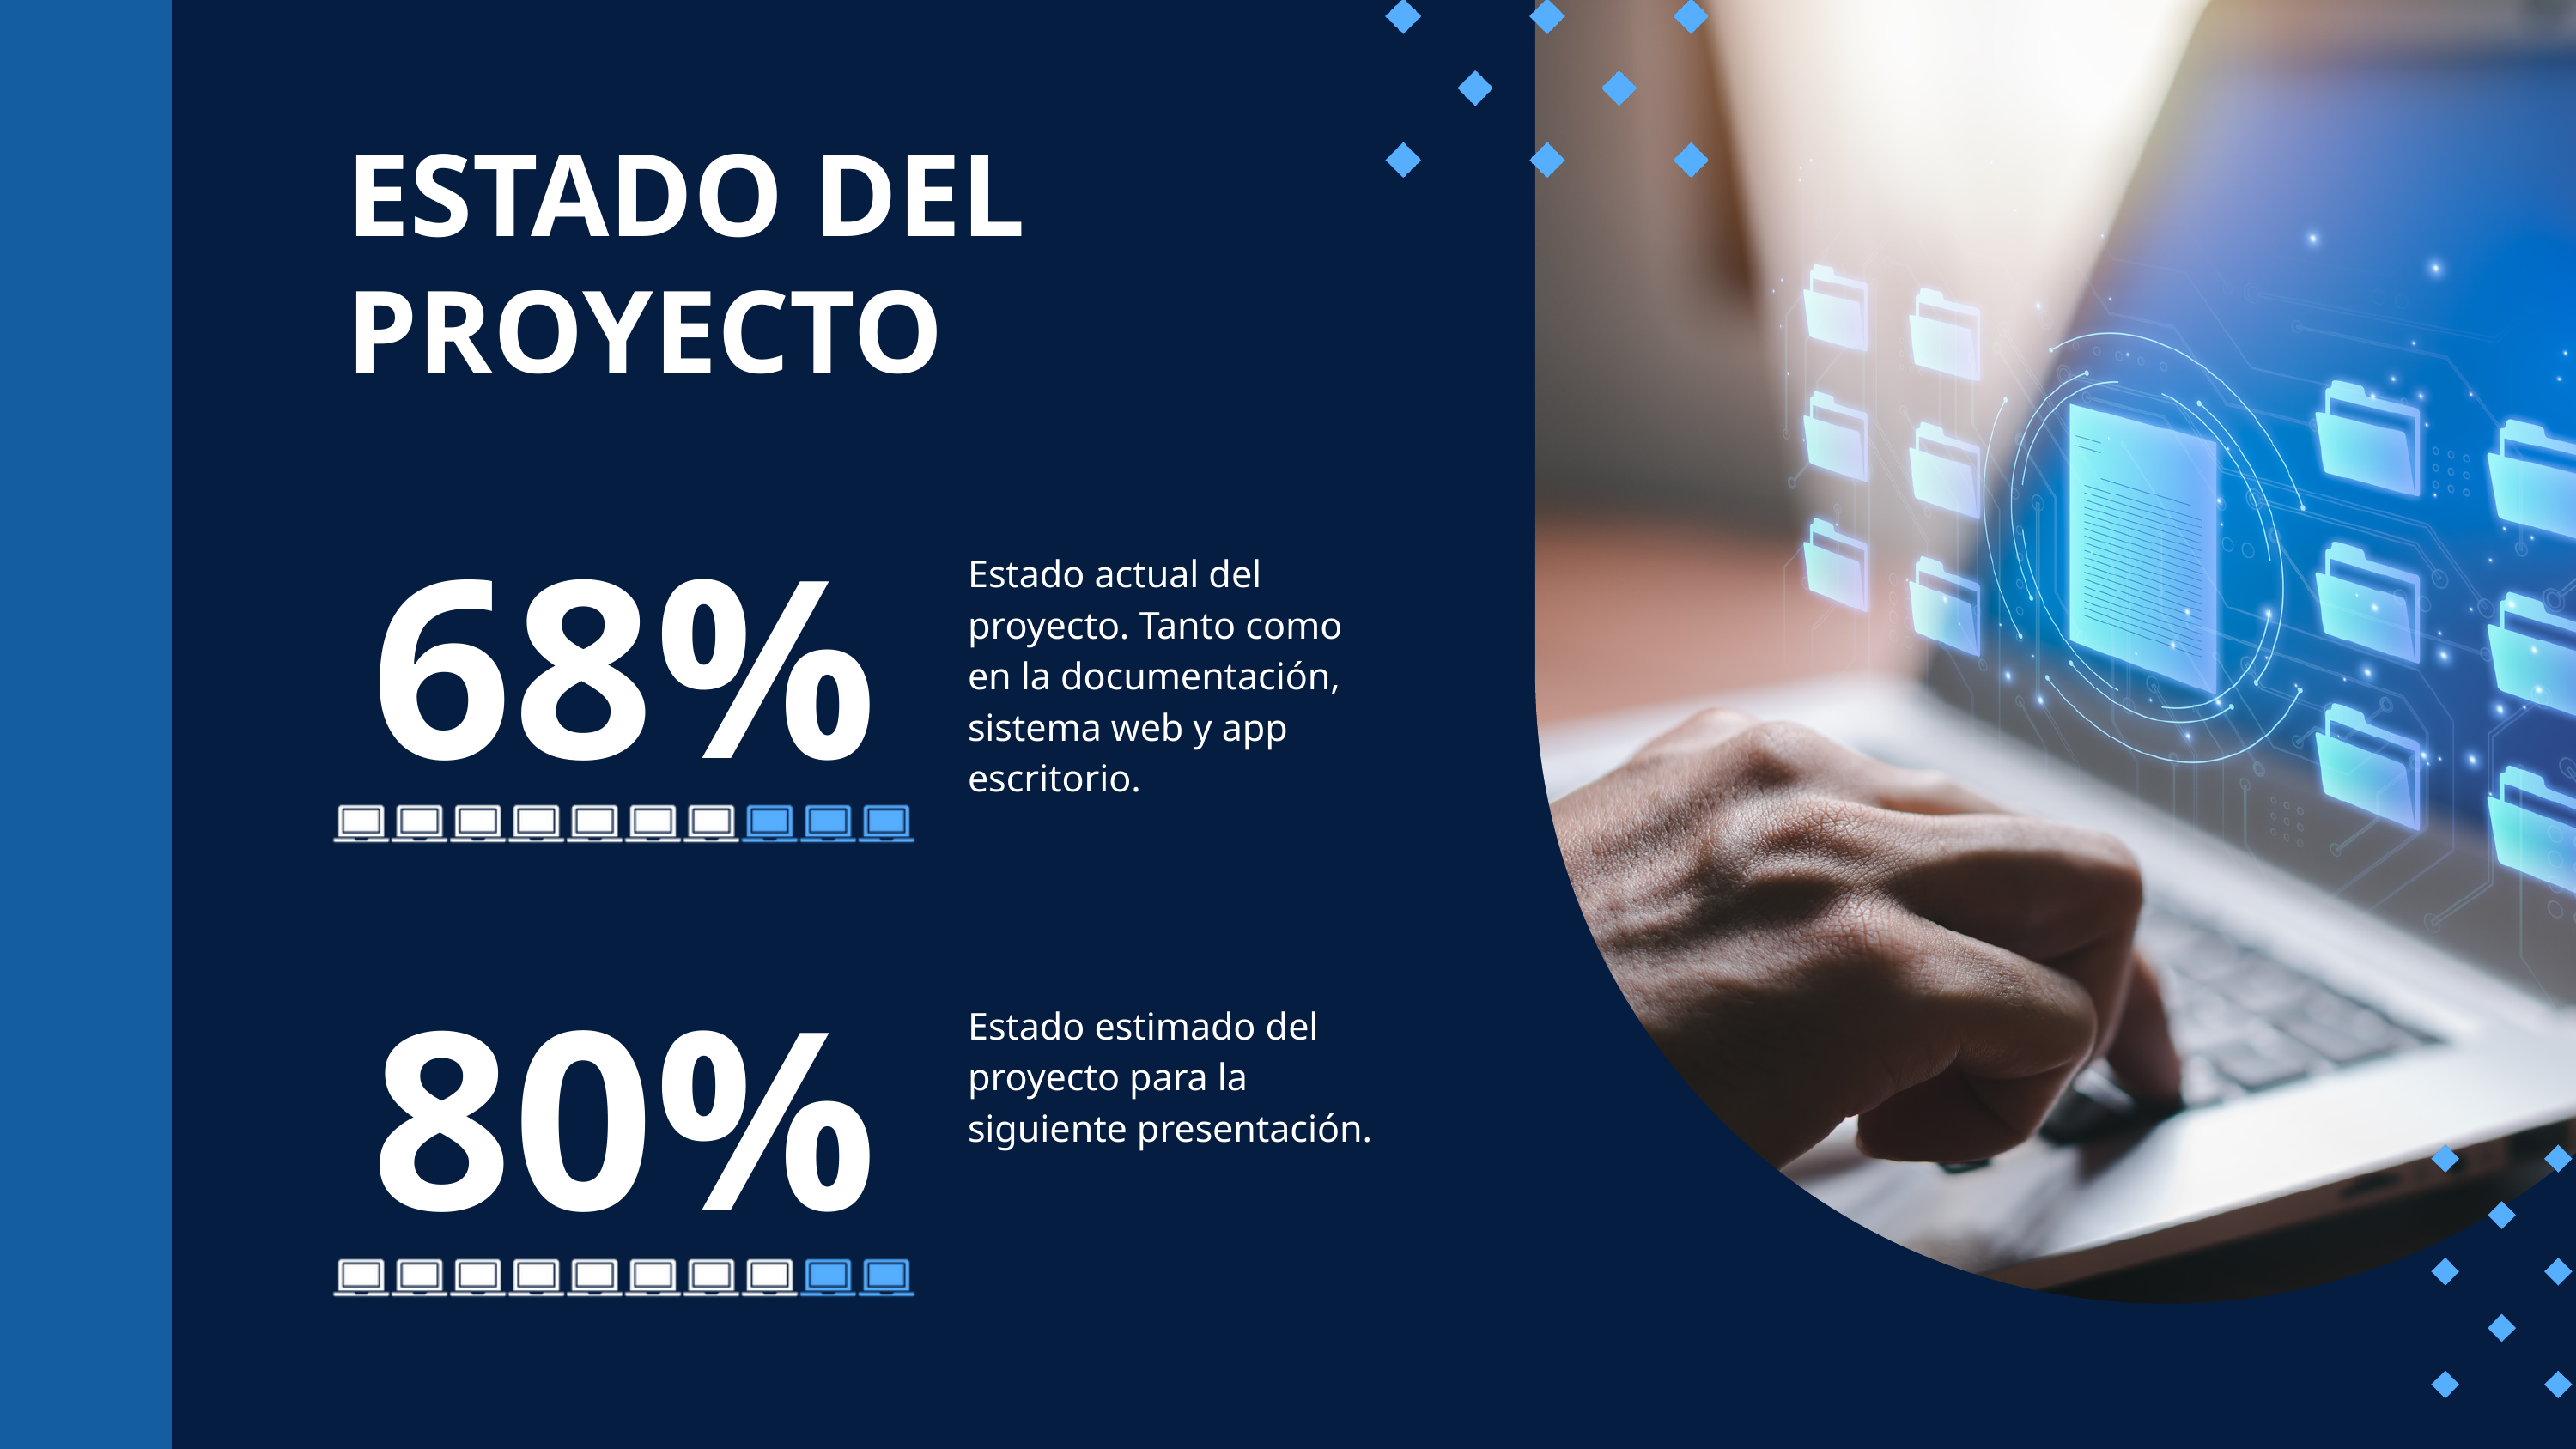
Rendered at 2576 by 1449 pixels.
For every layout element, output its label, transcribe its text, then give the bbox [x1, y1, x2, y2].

text_box [1385, 0, 1529, 178]
text_box ESTADO DEL PROYECTO [346, 123, 1197, 396]
picture [276, 747, 974, 900]
text_box Estado estimado del proyecto para la siguiente presentación. [968, 996, 1385, 1149]
text_box [2431, 1312, 2576, 1398]
text_box Estado actual del proyecto. Tanto como en la documentación, sistema web y app escritorio. [968, 544, 1385, 800]
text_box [0, 0, 172, 1449]
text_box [1534, 0, 2576, 1304]
picture [276, 1201, 974, 1355]
text_box 80% [321, 962, 927, 1200]
text_box 68% [321, 510, 927, 745]
